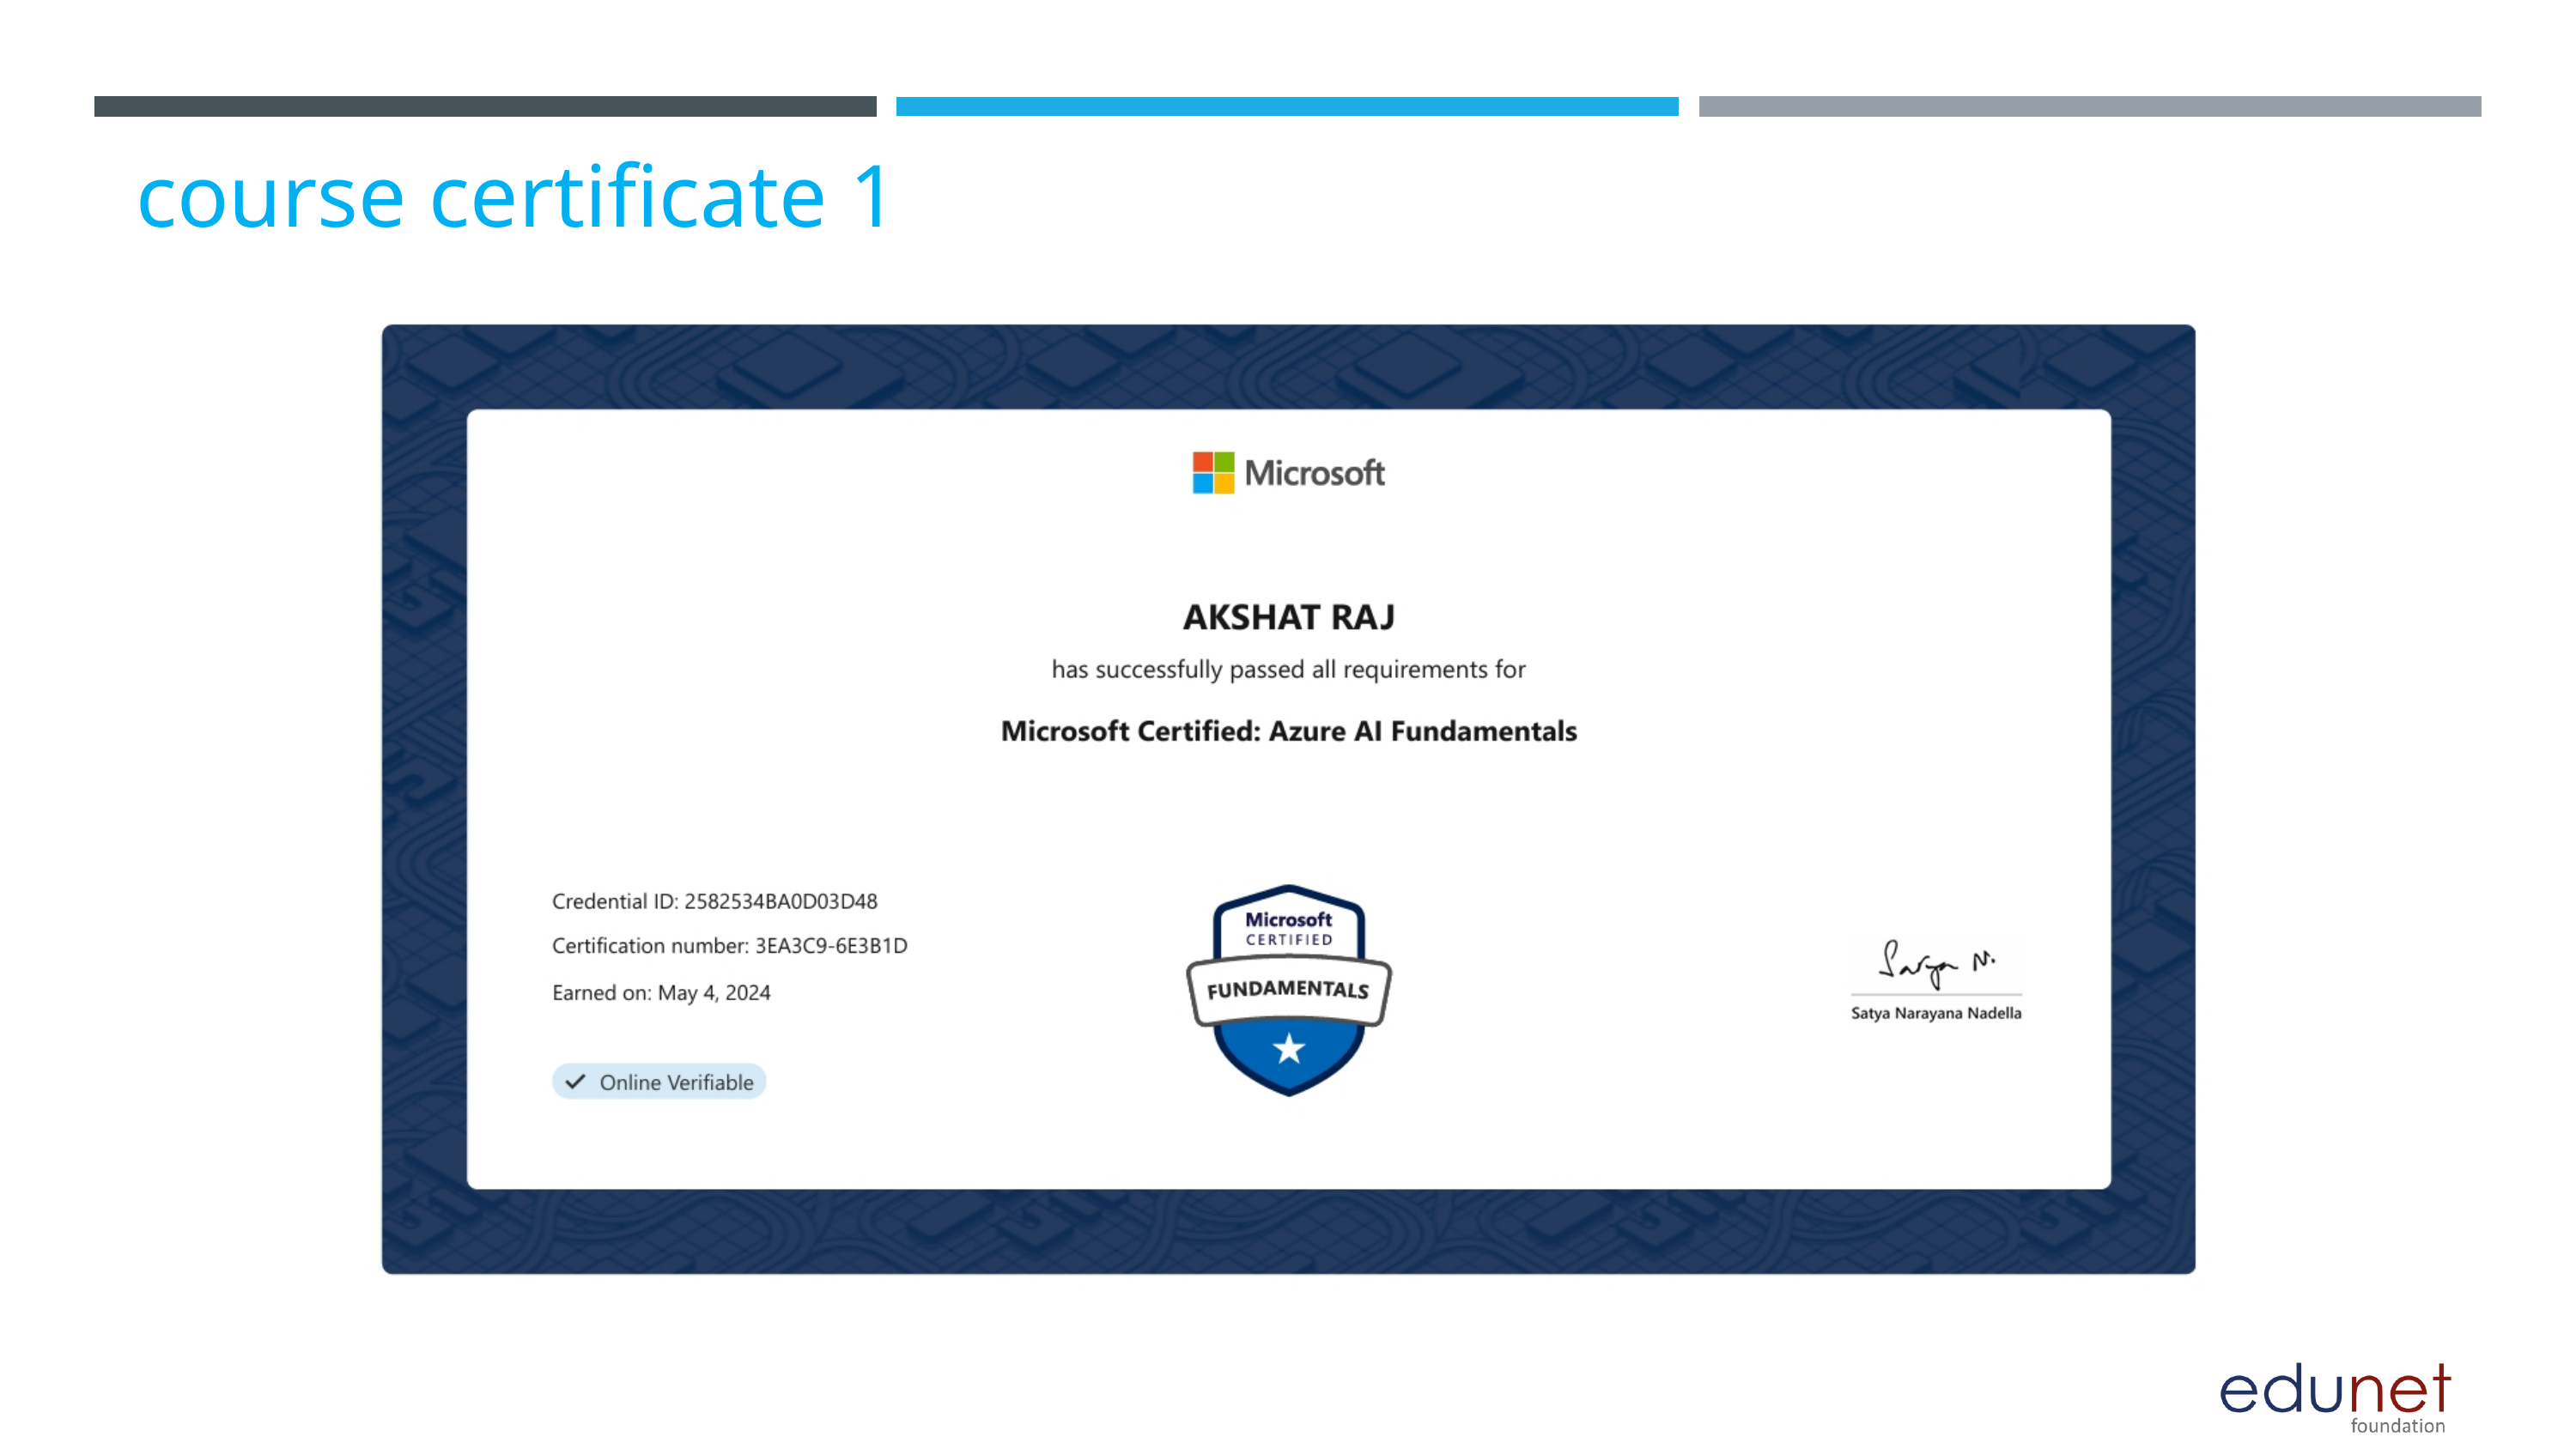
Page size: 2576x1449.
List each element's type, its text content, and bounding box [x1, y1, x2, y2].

text_box [2215, 1360, 2454, 1437]
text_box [896, 96, 1680, 117]
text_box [1698, 95, 2482, 118]
text_box course certificate 1 [136, 141, 2440, 245]
picture [341, 276, 2234, 1331]
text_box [94, 96, 878, 118]
